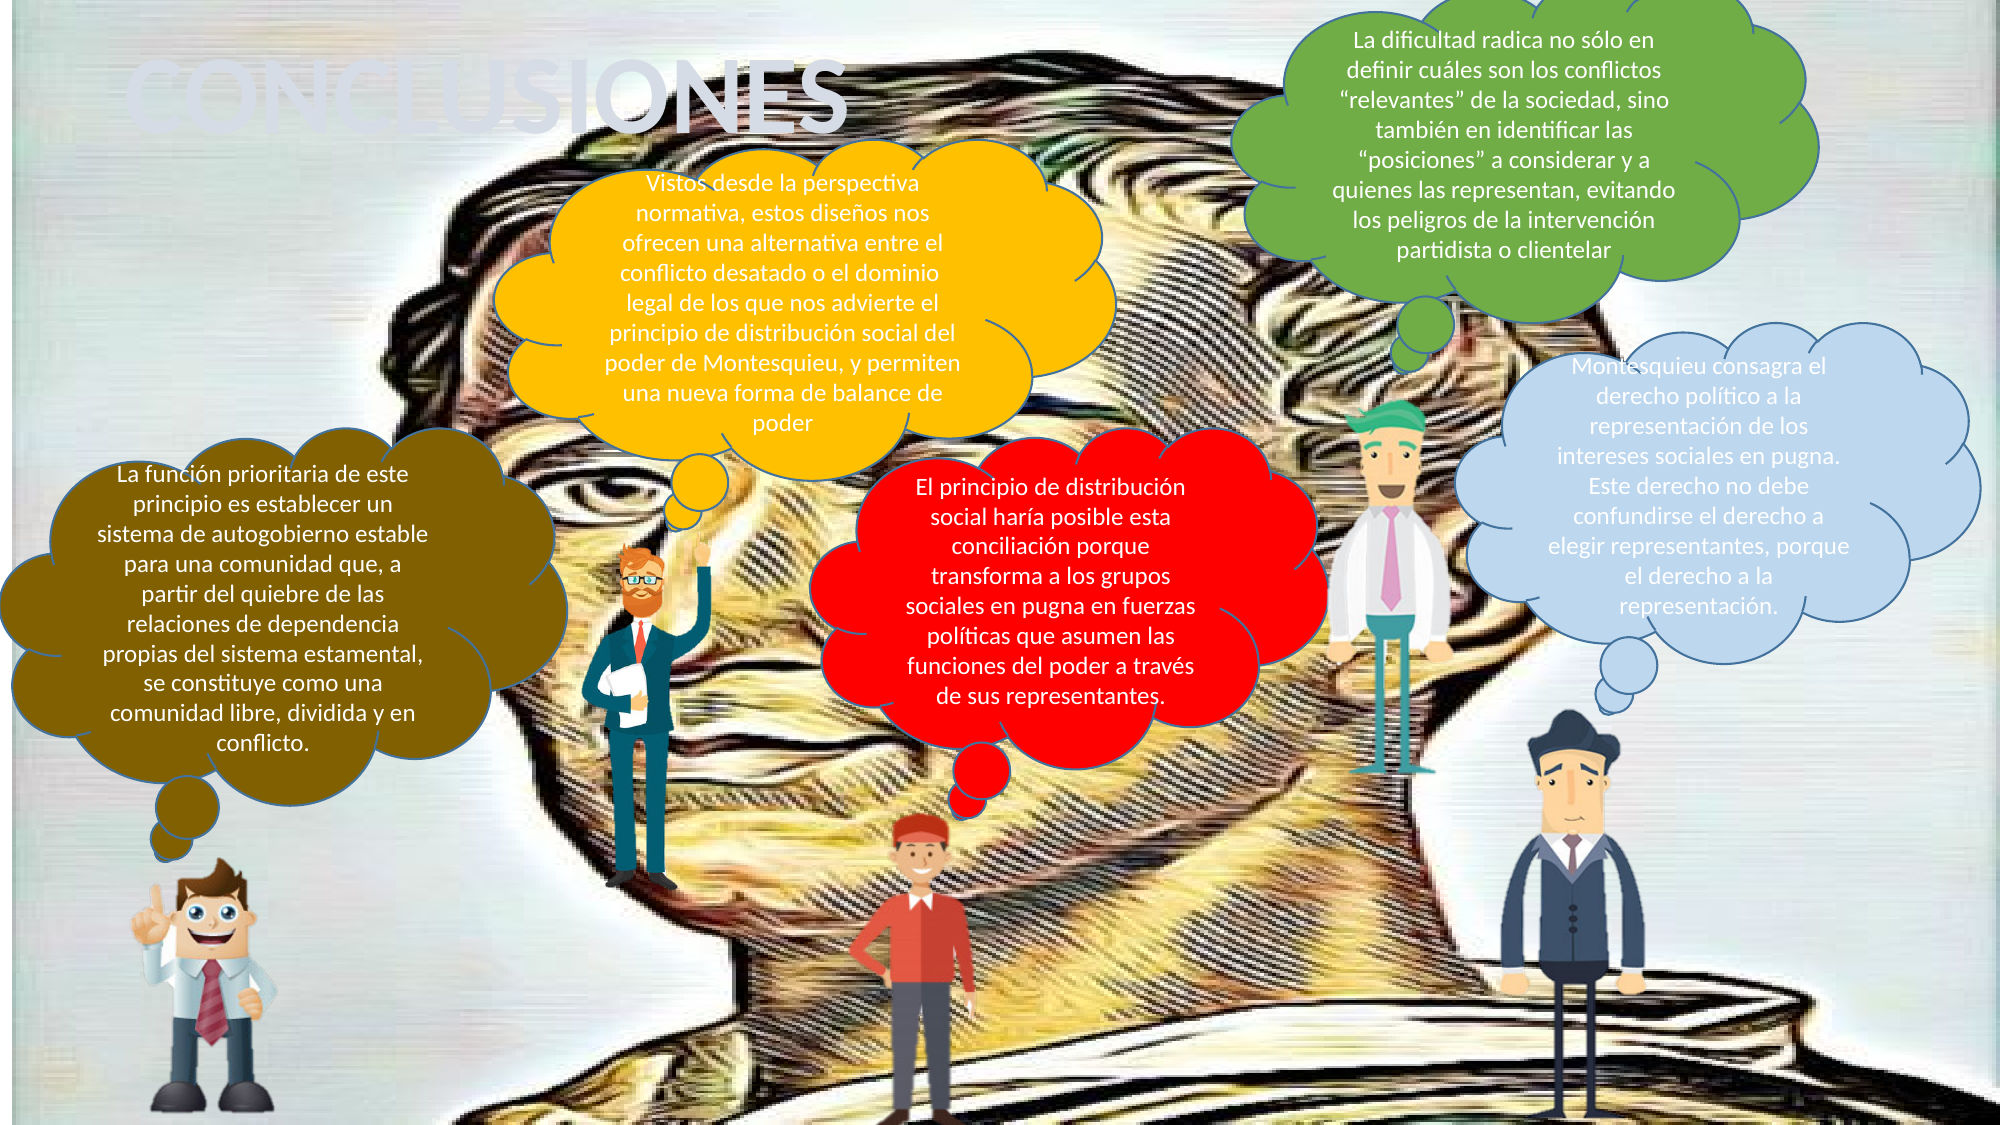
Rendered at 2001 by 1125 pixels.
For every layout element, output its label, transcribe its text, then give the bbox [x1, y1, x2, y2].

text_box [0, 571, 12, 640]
text_box CONCLUSIONES [8, 13, 12, 164]
picture [0, 0, 2000, 1125]
